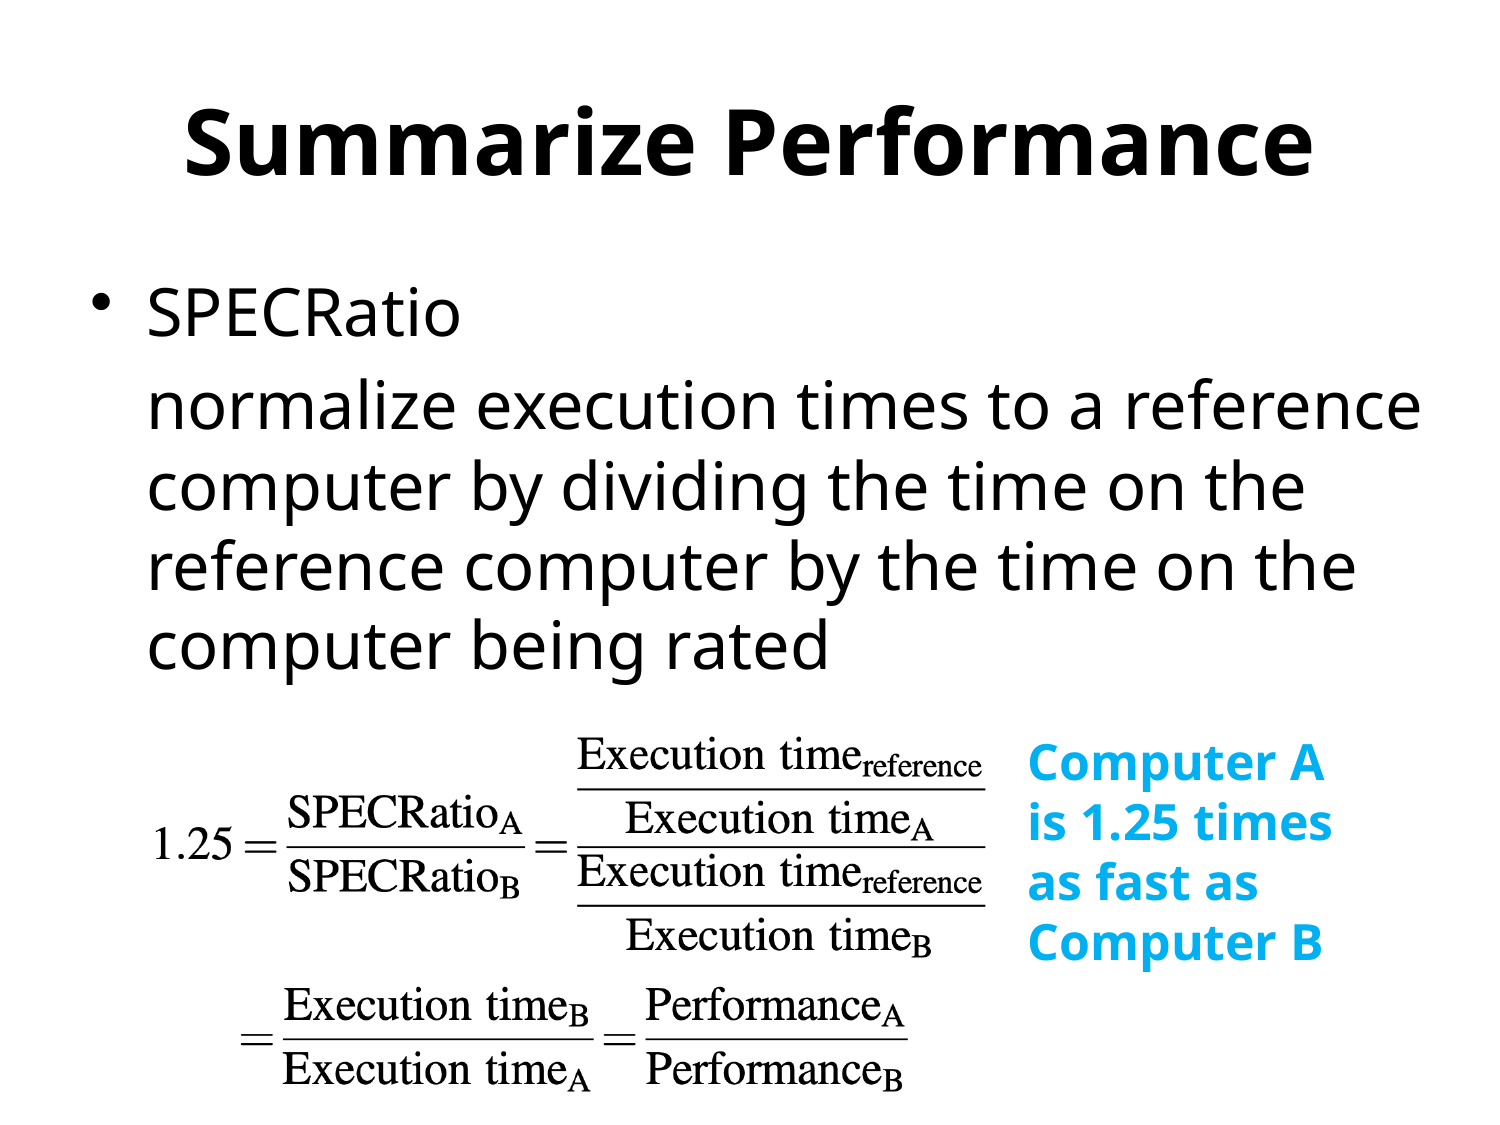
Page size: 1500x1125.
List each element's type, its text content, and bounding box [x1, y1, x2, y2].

title Summarize Performance [0, 45, 1500, 233]
list SPECRatio normalize execution times to a reference computer by dividing the time on the reference computer by the time on the computer being rated [75, 262, 1500, 1125]
text_box Computer A is 1.25 times as fast as Computer B [1012, 687, 1500, 1013]
picture [239, 973, 913, 1099]
picture [149, 724, 993, 968]
